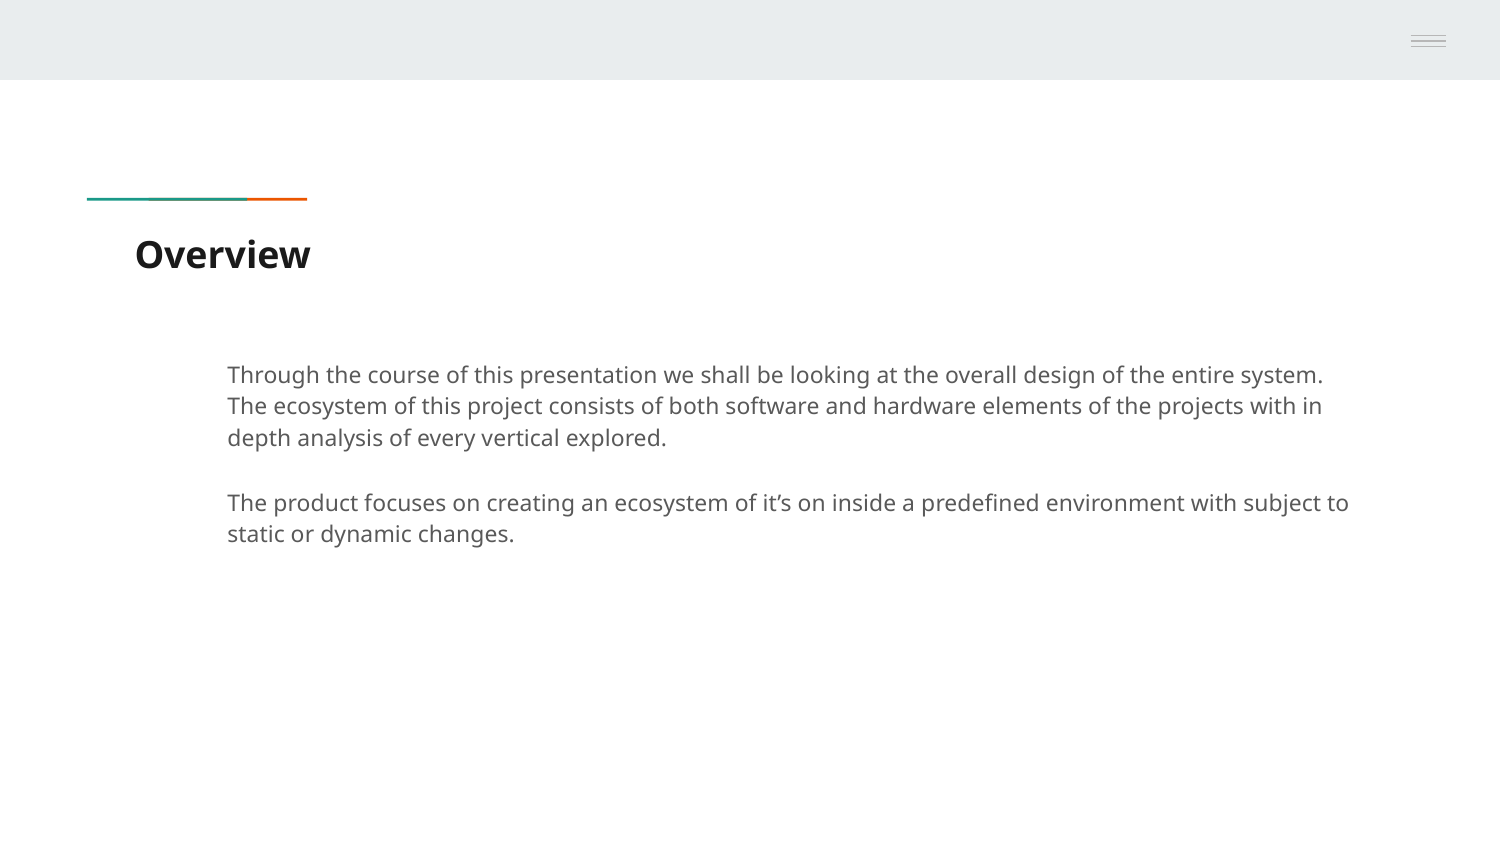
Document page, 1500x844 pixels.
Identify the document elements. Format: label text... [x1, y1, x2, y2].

list Through the course of this presentation we shall be looking at the overall design of the entire system. The ecosystem of this project consists of both software and hardware elements of the projects with in depth analysis of every vertical explored. The product focuses on creating an ecosystem of it’s on inside a predefined environment with subject to static or dynamic changes. [212, 341, 1381, 559]
title Overview [119, 216, 1381, 305]
